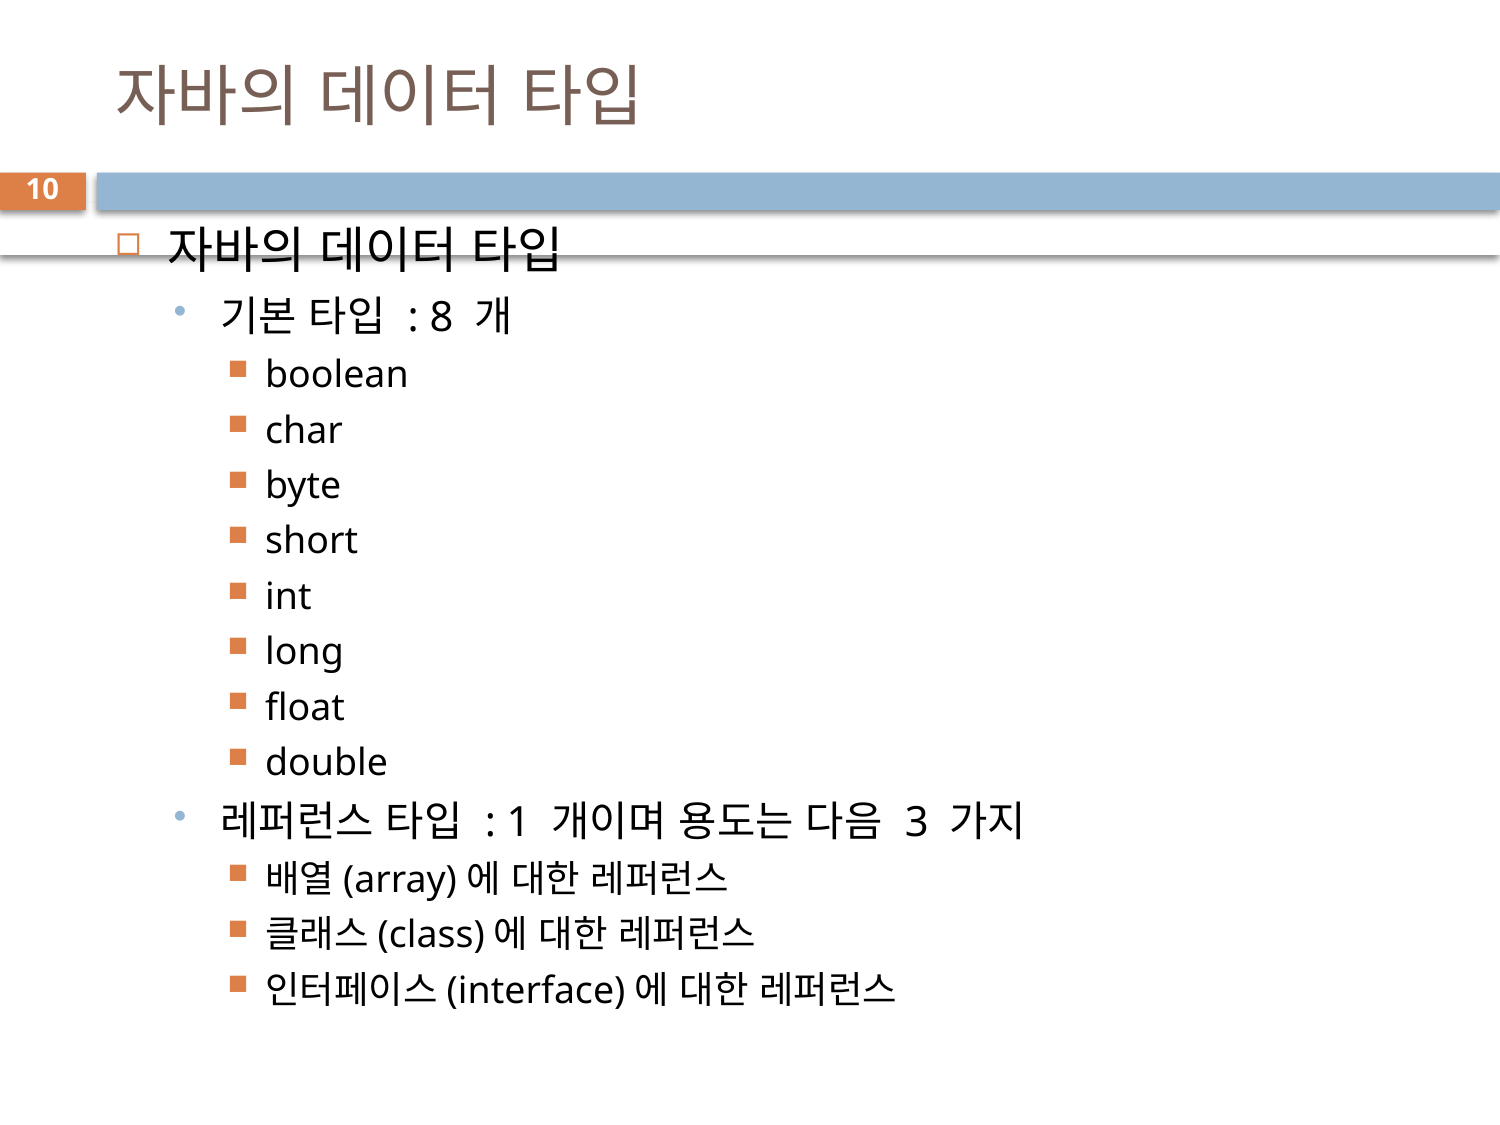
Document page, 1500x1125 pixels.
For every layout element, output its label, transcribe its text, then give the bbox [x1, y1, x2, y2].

title 자바의 데이터 타입 [100, 37, 1438, 149]
list 자바의 데이터 타입 기본 타입 : 8 개 boolean char byte short int long float double 레퍼런스 타입 : 1 개이며 용도는 다음 3 가지 배열(array)에 대한 레퍼런스 클래스(class)에 대한 레퍼런스 인터페이스(interface)에 대한 레퍼런스 [100, 210, 1438, 1043]
slide_number 10 [0, 170, 87, 211]
